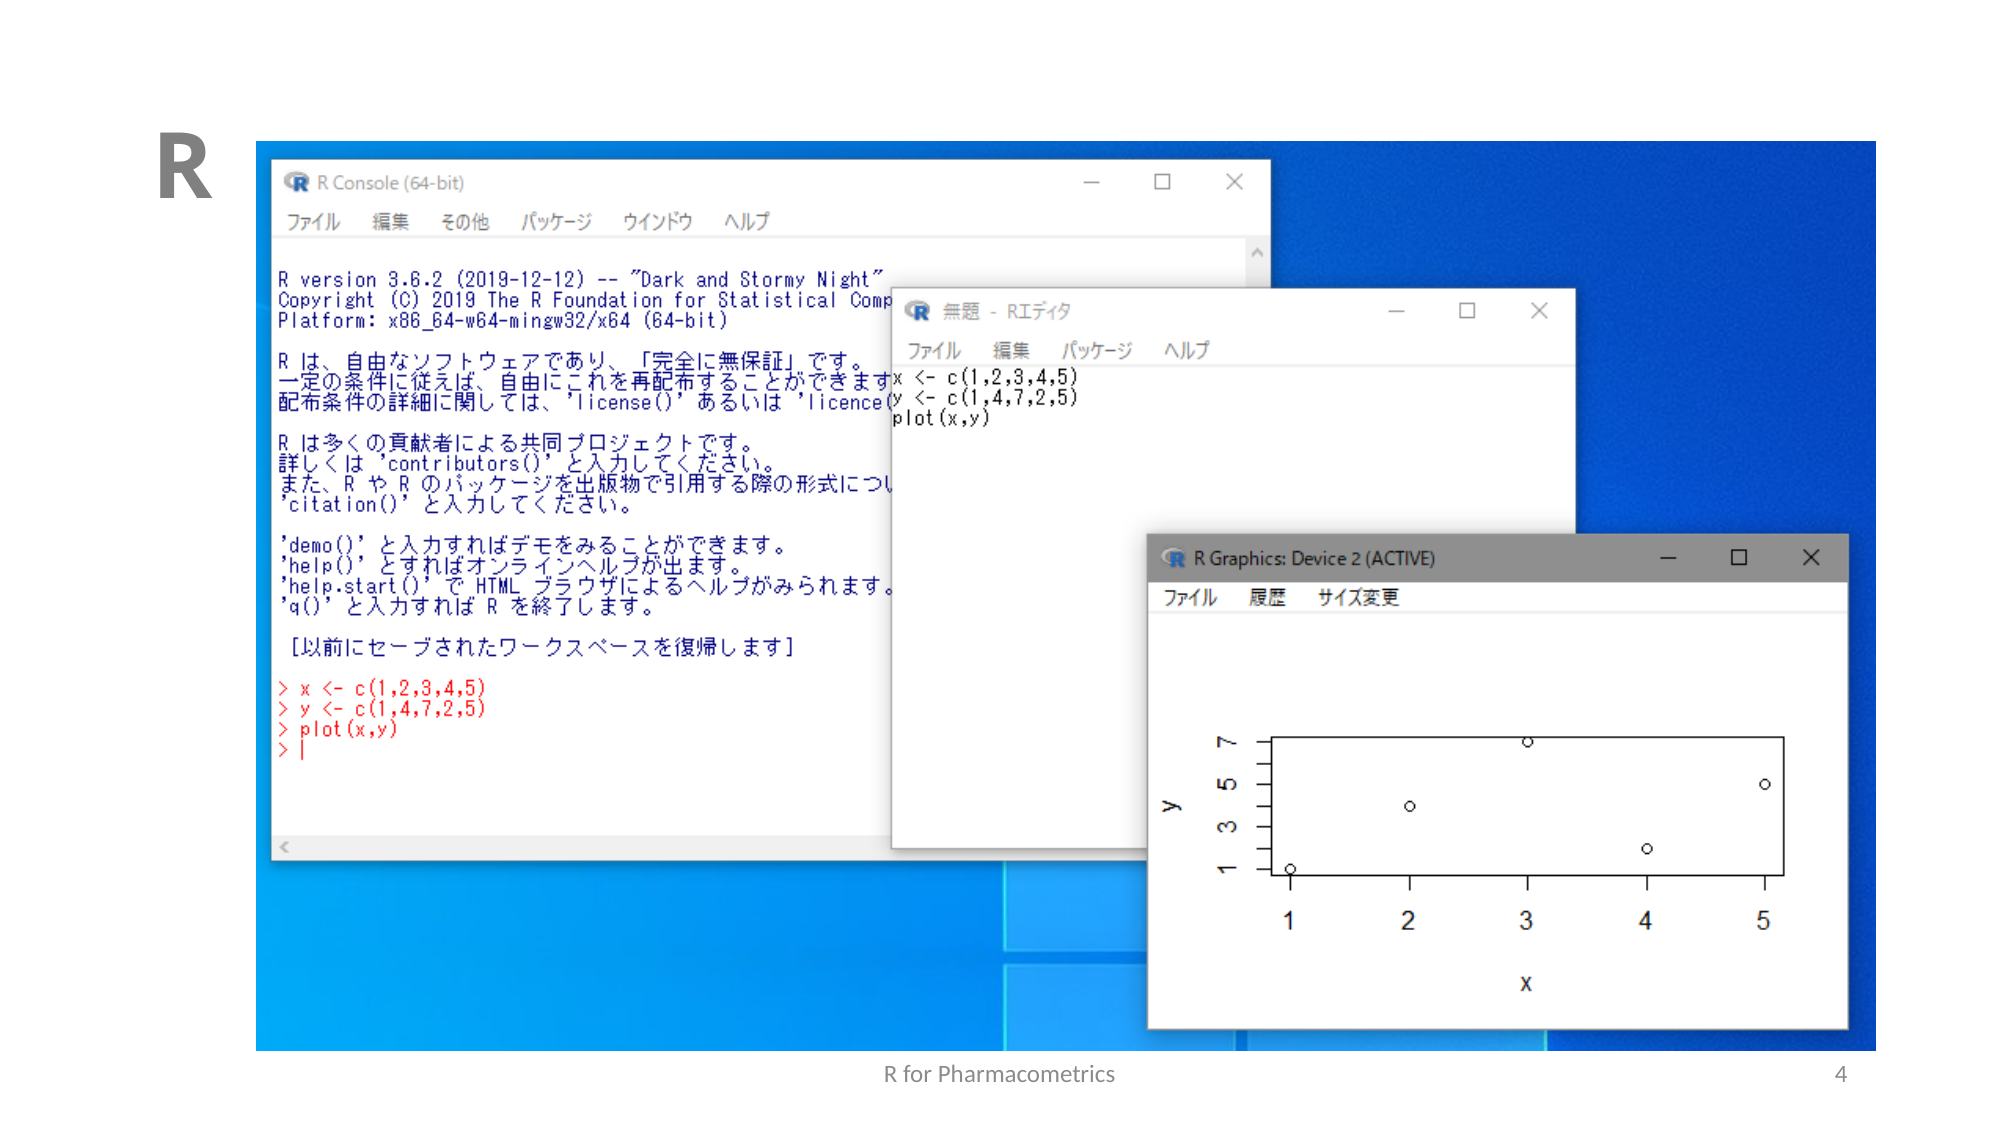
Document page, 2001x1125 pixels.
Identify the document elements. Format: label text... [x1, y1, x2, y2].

footer R for Pharmacometrics [662, 1051, 1338, 1103]
title R [137, 59, 1863, 278]
slide_number 4 [1412, 1051, 1863, 1103]
picture [256, 141, 1876, 1051]
